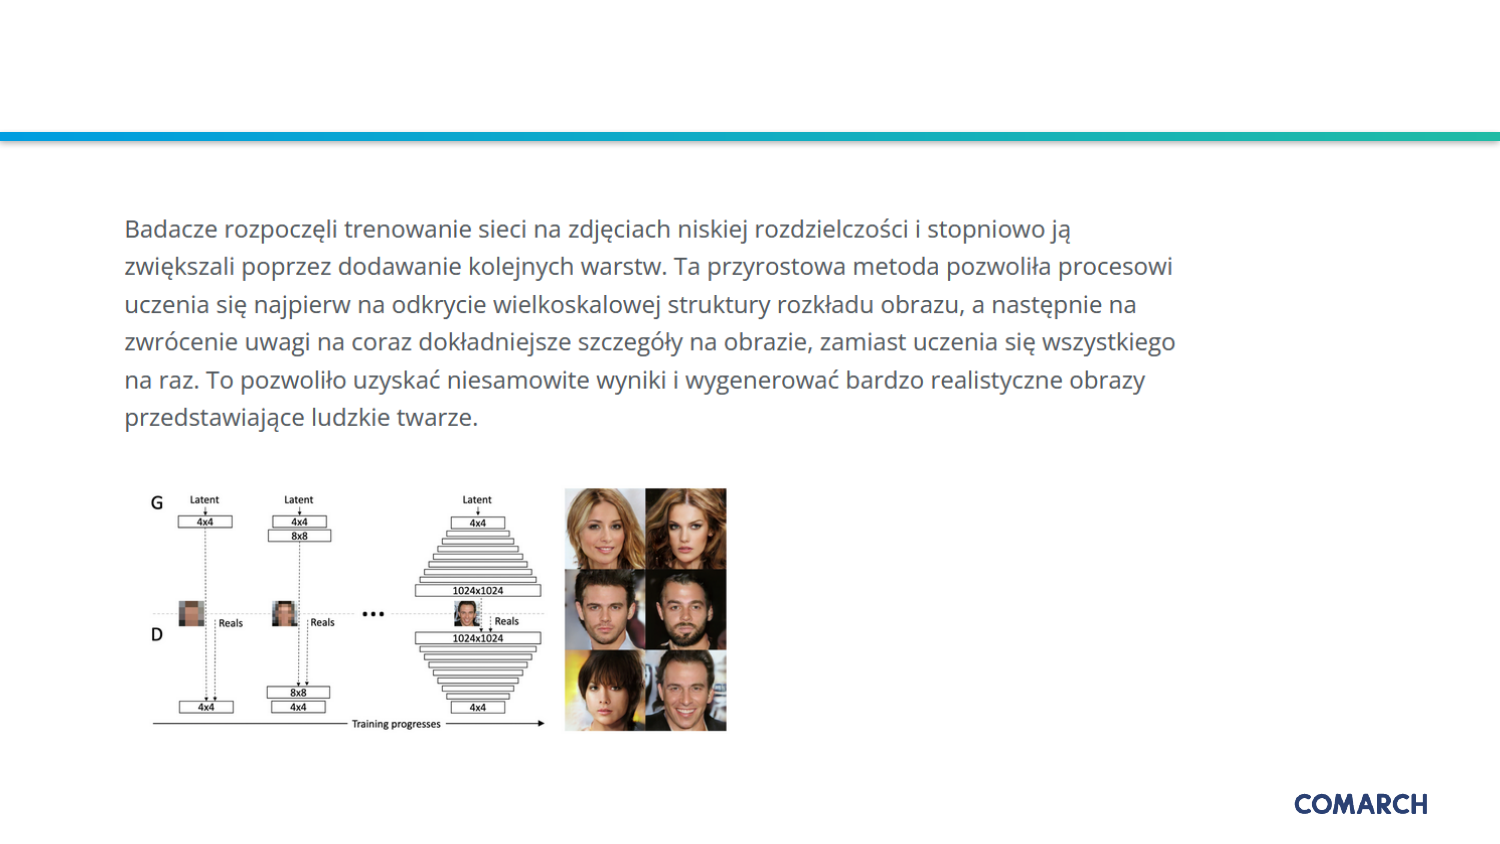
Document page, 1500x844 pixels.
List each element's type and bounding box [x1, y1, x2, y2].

picture [94, 201, 1247, 742]
picture [1294, 793, 1427, 814]
